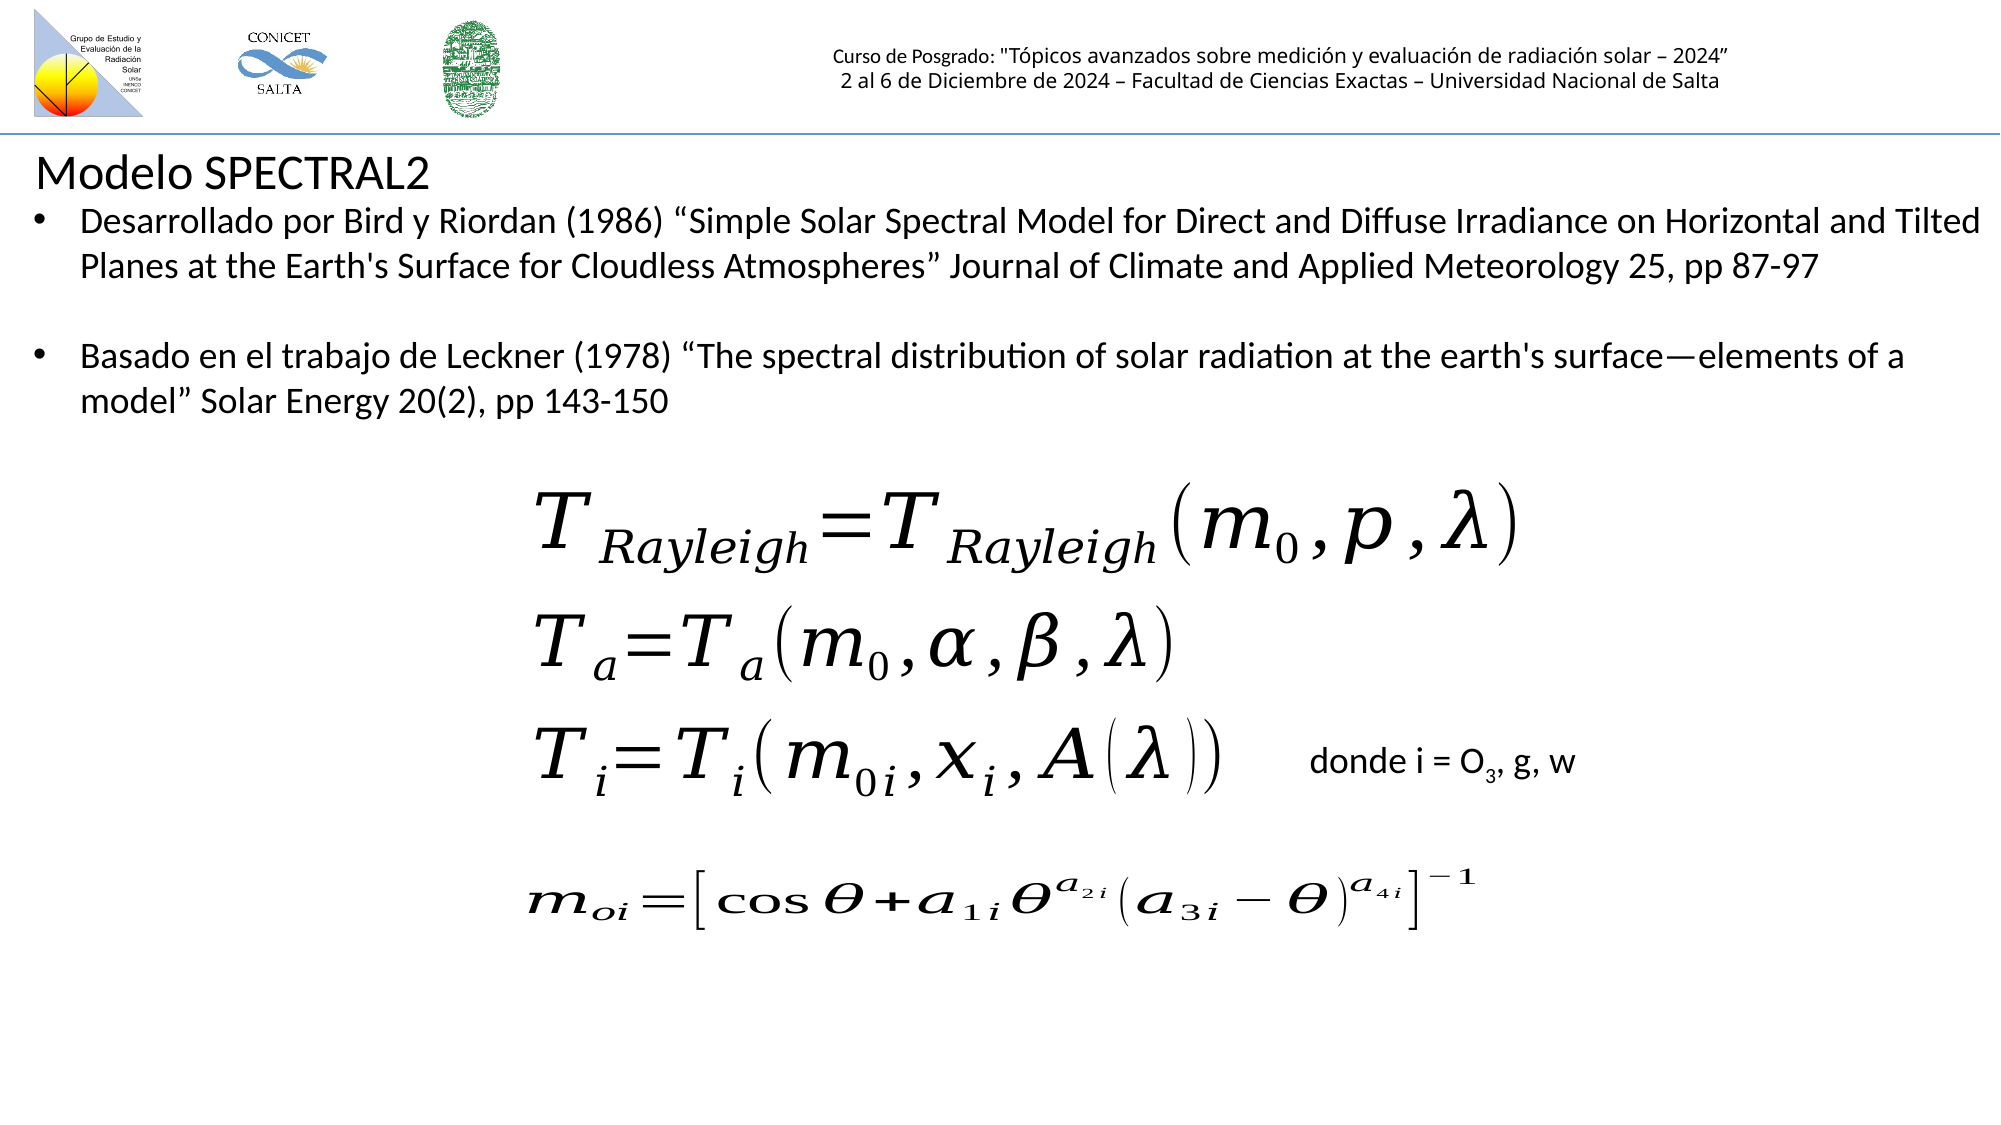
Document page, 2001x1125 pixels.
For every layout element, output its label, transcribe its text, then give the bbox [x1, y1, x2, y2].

picture [415, 11, 530, 126]
text_box Desarrollado por Bird y Riordan (1986) “Simple Solar Spectral Model for Direct and Diffuse Irradiance on Horizontal and Tilted Planes at the Earth's Surface for Cloudless Atmospheres” Journal of Climate and Applied Meteorology 25, pp 87-97 Basado en el trabajo de Leckner (1978) “The spectral distribution of solar radiation at the earth's surface—elements of a model” Solar Energy 20(2), pp 143-150 [18, 188, 2000, 429]
text_box Curso de Posgrado: "Tópicos avanzados sobre medición y evaluación de radiación solar – 2024” 2 al 6 de Diciembre de 2024 – Facultad de Ciencias Exactas – Universidad Nacional de Salta [728, 35, 1833, 101]
picture [224, 12, 339, 127]
picture [34, 9, 149, 117]
text_box Modelo SPECTRAL2 [20, 135, 446, 188]
text_box donde i = O3, g, w [1294, 729, 1592, 796]
